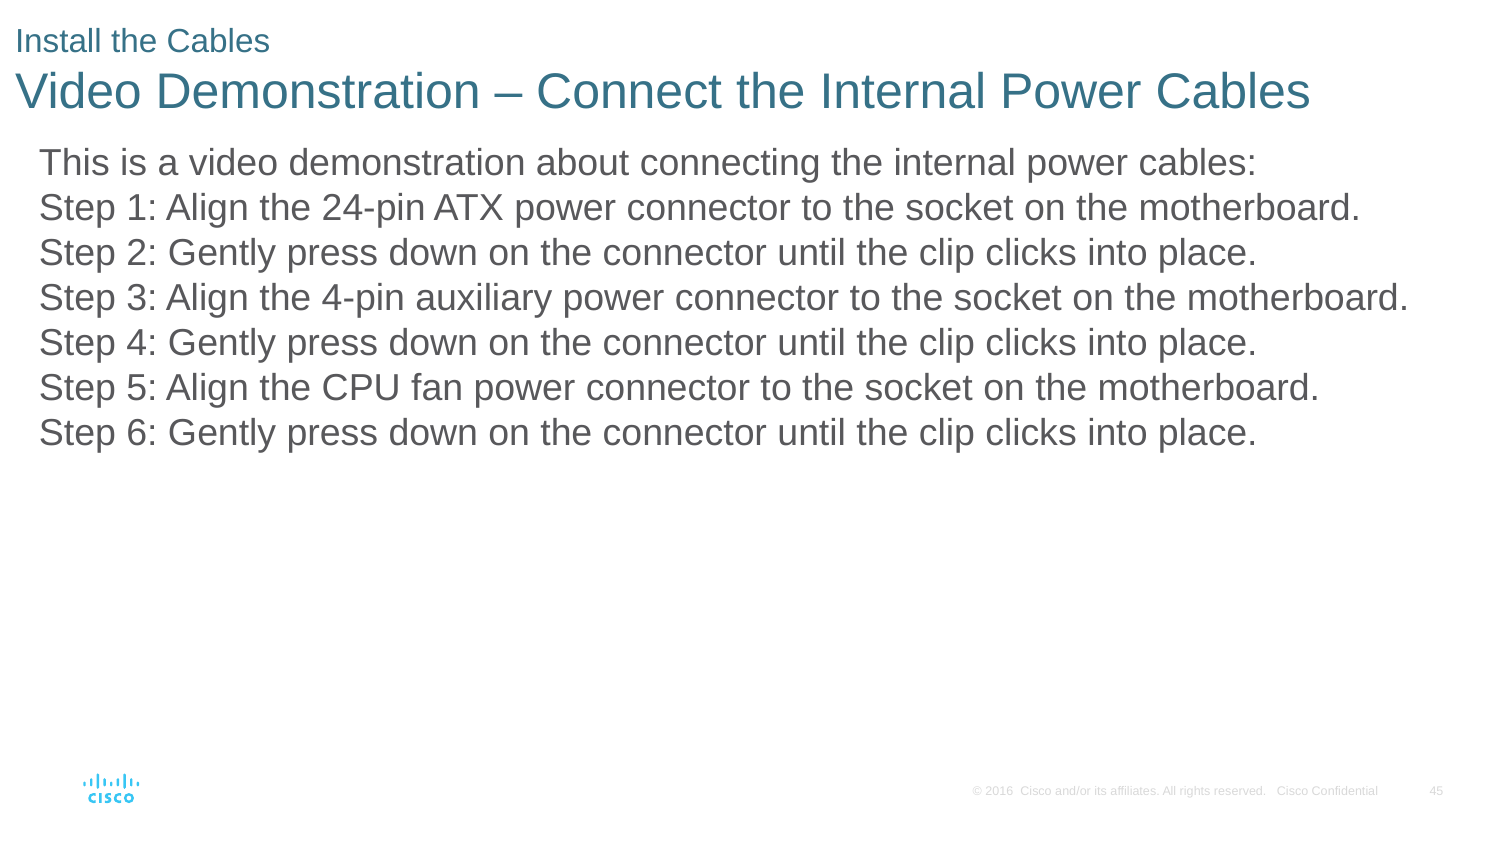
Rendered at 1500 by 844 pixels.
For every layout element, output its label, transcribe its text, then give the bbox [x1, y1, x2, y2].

title Install the Cables Video Demonstration – Connect the Internal Power Cables [0, 6, 1500, 131]
text_box This is a video demonstration about connecting the internal power cables: Step 1: Align the 24-pin ATX power connector to the socket on the motherboard. Step 2: Gently press down on the connector until the clip clicks into place. Step 3: Align the 4-pin auxiliary power connector to the socket on the motherboard. Step 4: Gently press down on the connector until the clip clicks into place. Step 5: Align the CPU fan power connector to the socket on the motherboard. Step 6: Gently press down on the connector until the clip clicks into place. [24, 130, 1456, 461]
